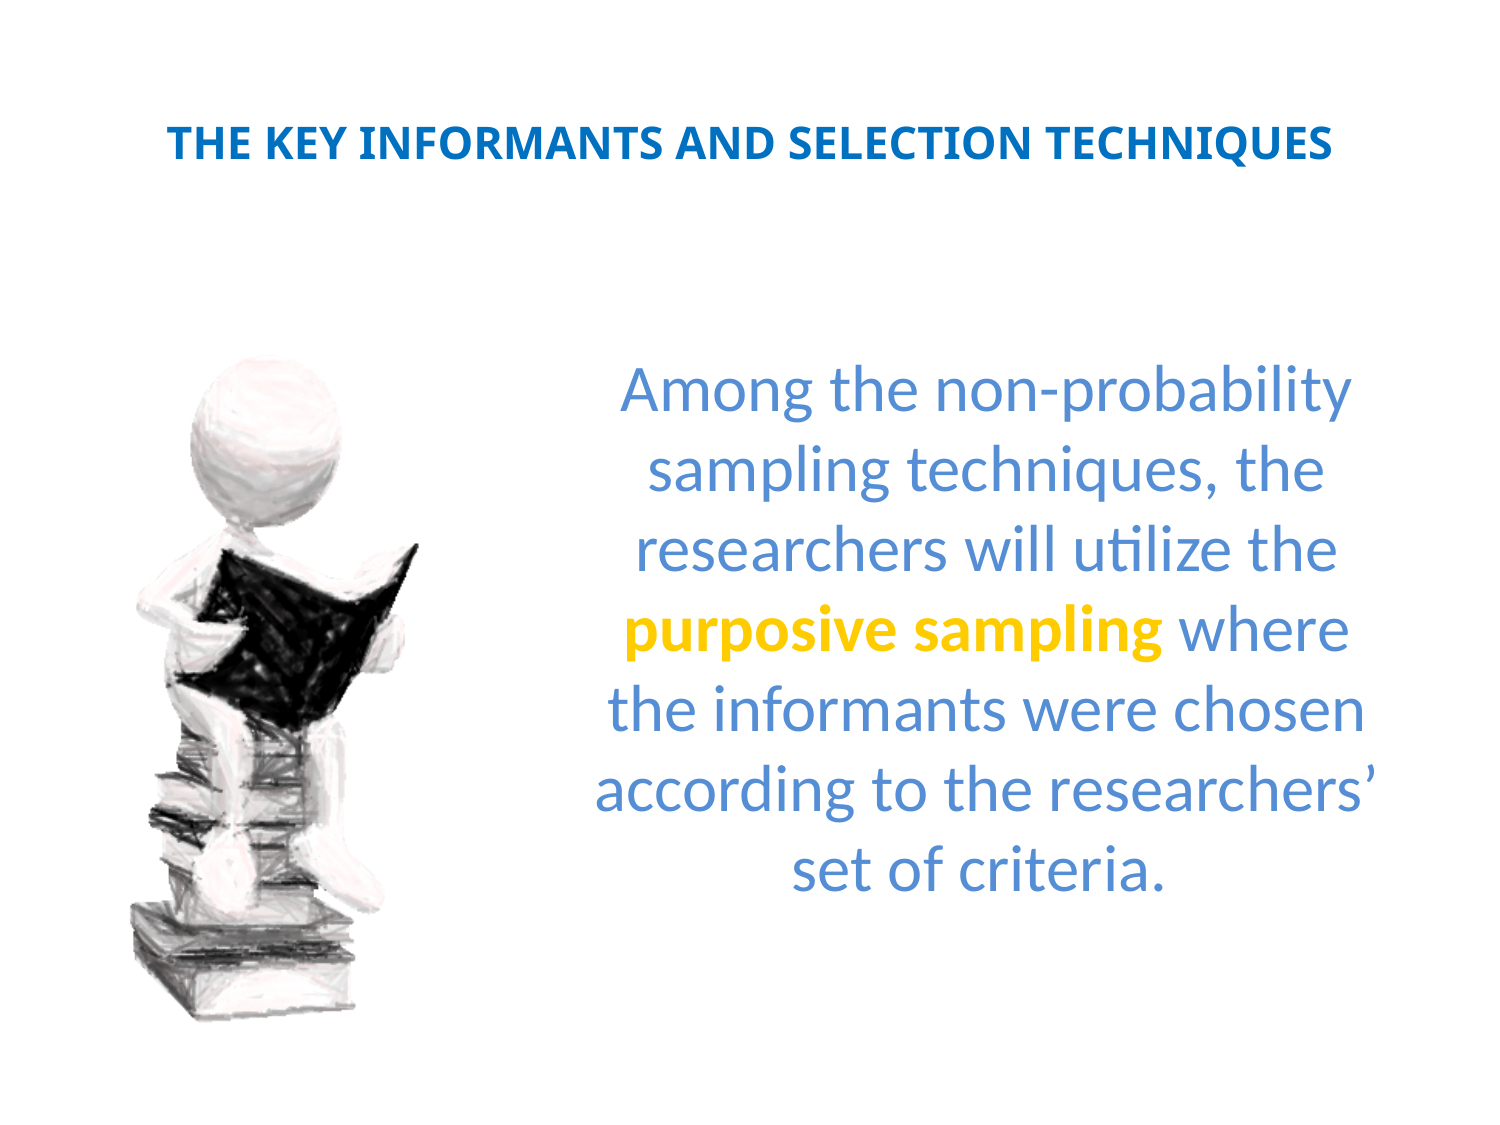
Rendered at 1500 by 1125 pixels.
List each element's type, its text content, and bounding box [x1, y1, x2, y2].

list Among the non-probability sampling techniques, the researchers will utilize the purposive sampling where the informants were chosen according to the researchers’ set of criteria. [561, 243, 1414, 986]
picture [0, 338, 439, 1125]
title THE KEY INFORMANTS AND SELECTION TECHNIQUES [75, 45, 1425, 233]
